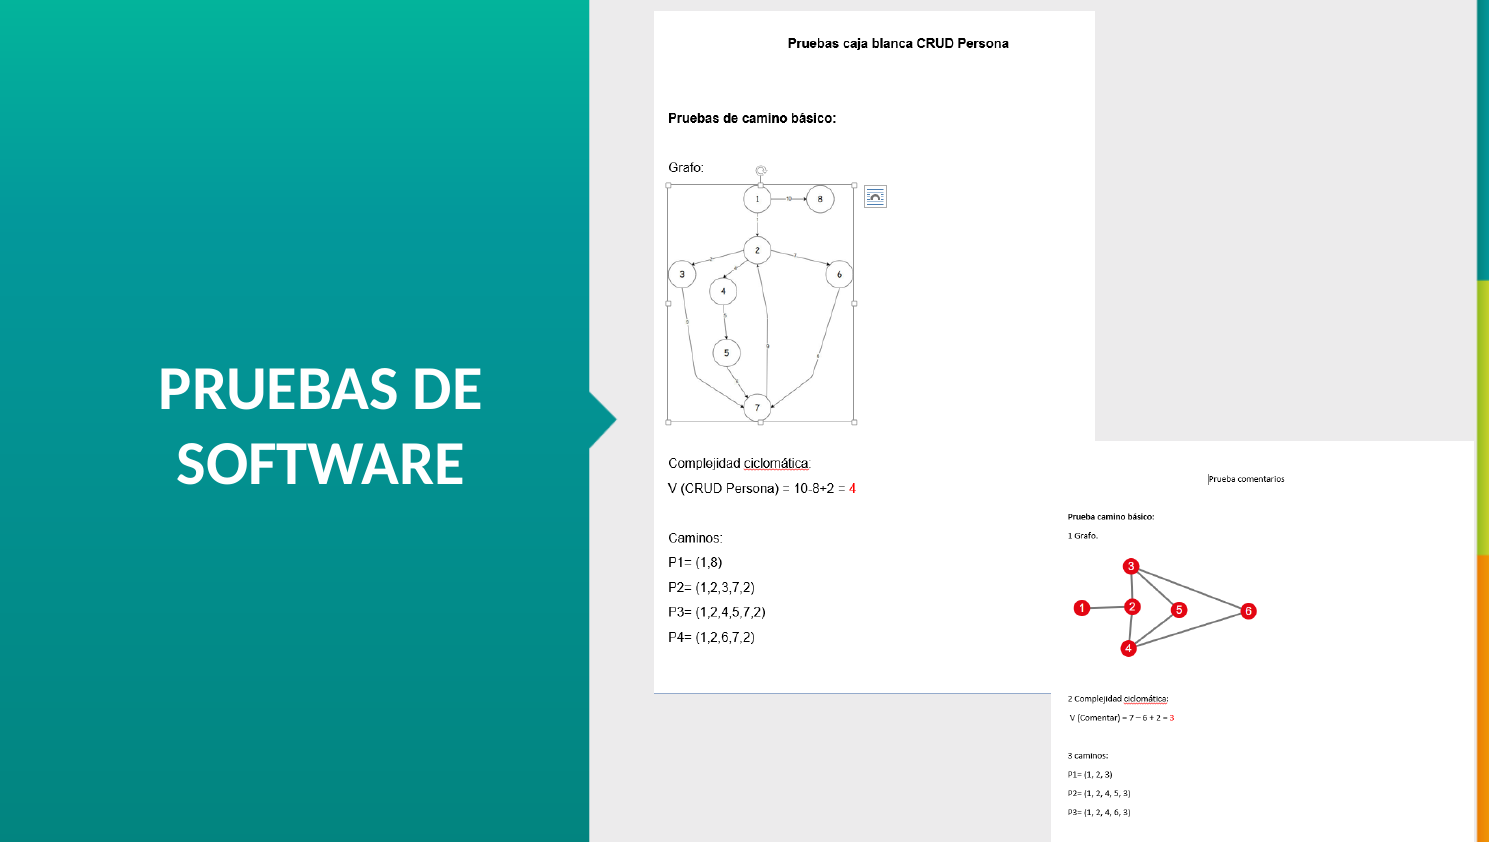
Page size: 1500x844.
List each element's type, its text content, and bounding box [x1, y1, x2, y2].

picture [0, 0, 1489, 844]
text_box PRUEBAS DE SOFTWARE [0, 372, 643, 472]
